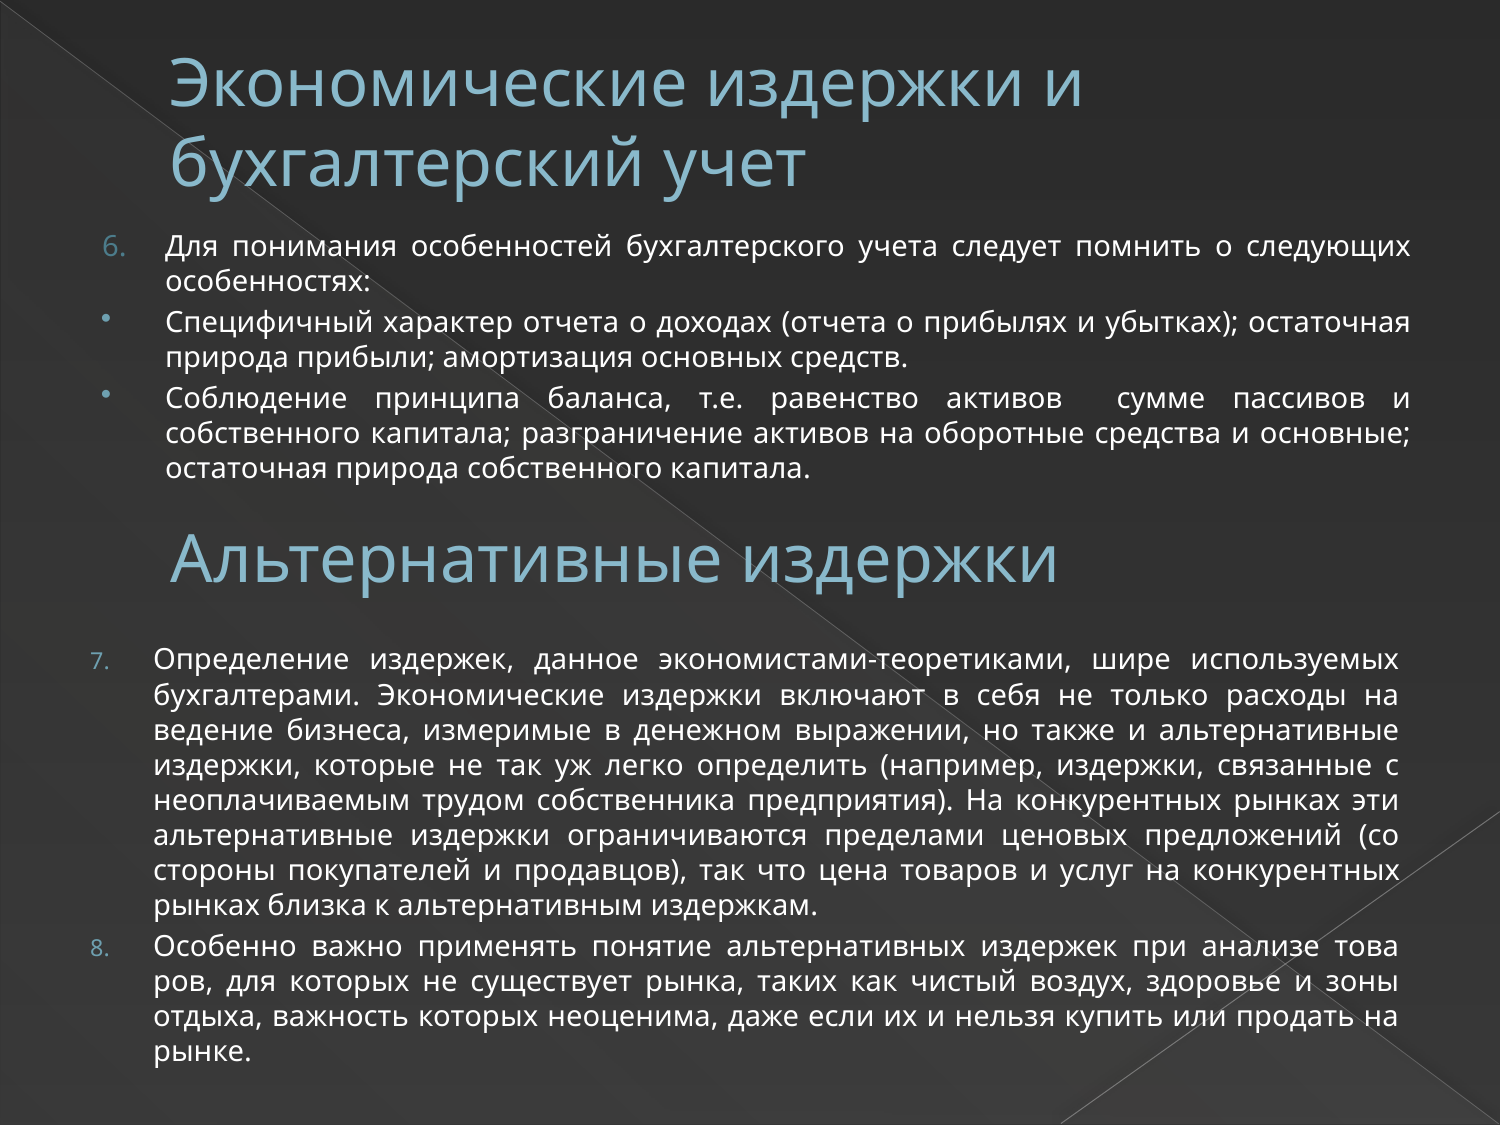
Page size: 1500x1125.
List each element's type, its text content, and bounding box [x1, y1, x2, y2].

list 6. Для понимания особенностей бухгалтерского учета следует помнить о следующих особенностях: Специфичный характер отчета о доходах (отчета о прибылях и убытках); остаточная природа прибыли; амортизация основных средств. Соблюдение принципа баланса, т.е. равенство активов сумме пассивов и собственного капитала; разграничение активов на оборотные средства и основные; остаточная природа собственного капитала. [76, 219, 1427, 503]
text_box Определение издержек, данное экономистами-теоретиками, шире используемых бухгалтерами. Экономические издержки включают в себя не только расходы на ведение бизнеса, измеримые в денежном выражении, но также и альтернативные издержки, которые не так уж легко определить (например, издержки, связанные с неоплачиваемым трудом собственника предприятия). На конкурентных рынках эти альтернативные издержки ограничиваются пределами ценовых предложений (со стороны покупателей и продавцов), так что цена товаров и услуг на конкурен­тных рынках близка к альтернативным издержкам. Особенно важно применять понятие альтернативных издержек при анализе това­ров, для которых не существует рынка, таких как чистый воздух, здоровье и зоны отдыха, важность которых неоценима, даже если их и нельзя купить или продать на рынке. [64, 633, 1415, 1100]
title Экономические издержки и бухгалтерский учет [75, 43, 1425, 197]
text_box Альтернативные издержки [76, 503, 1427, 609]
